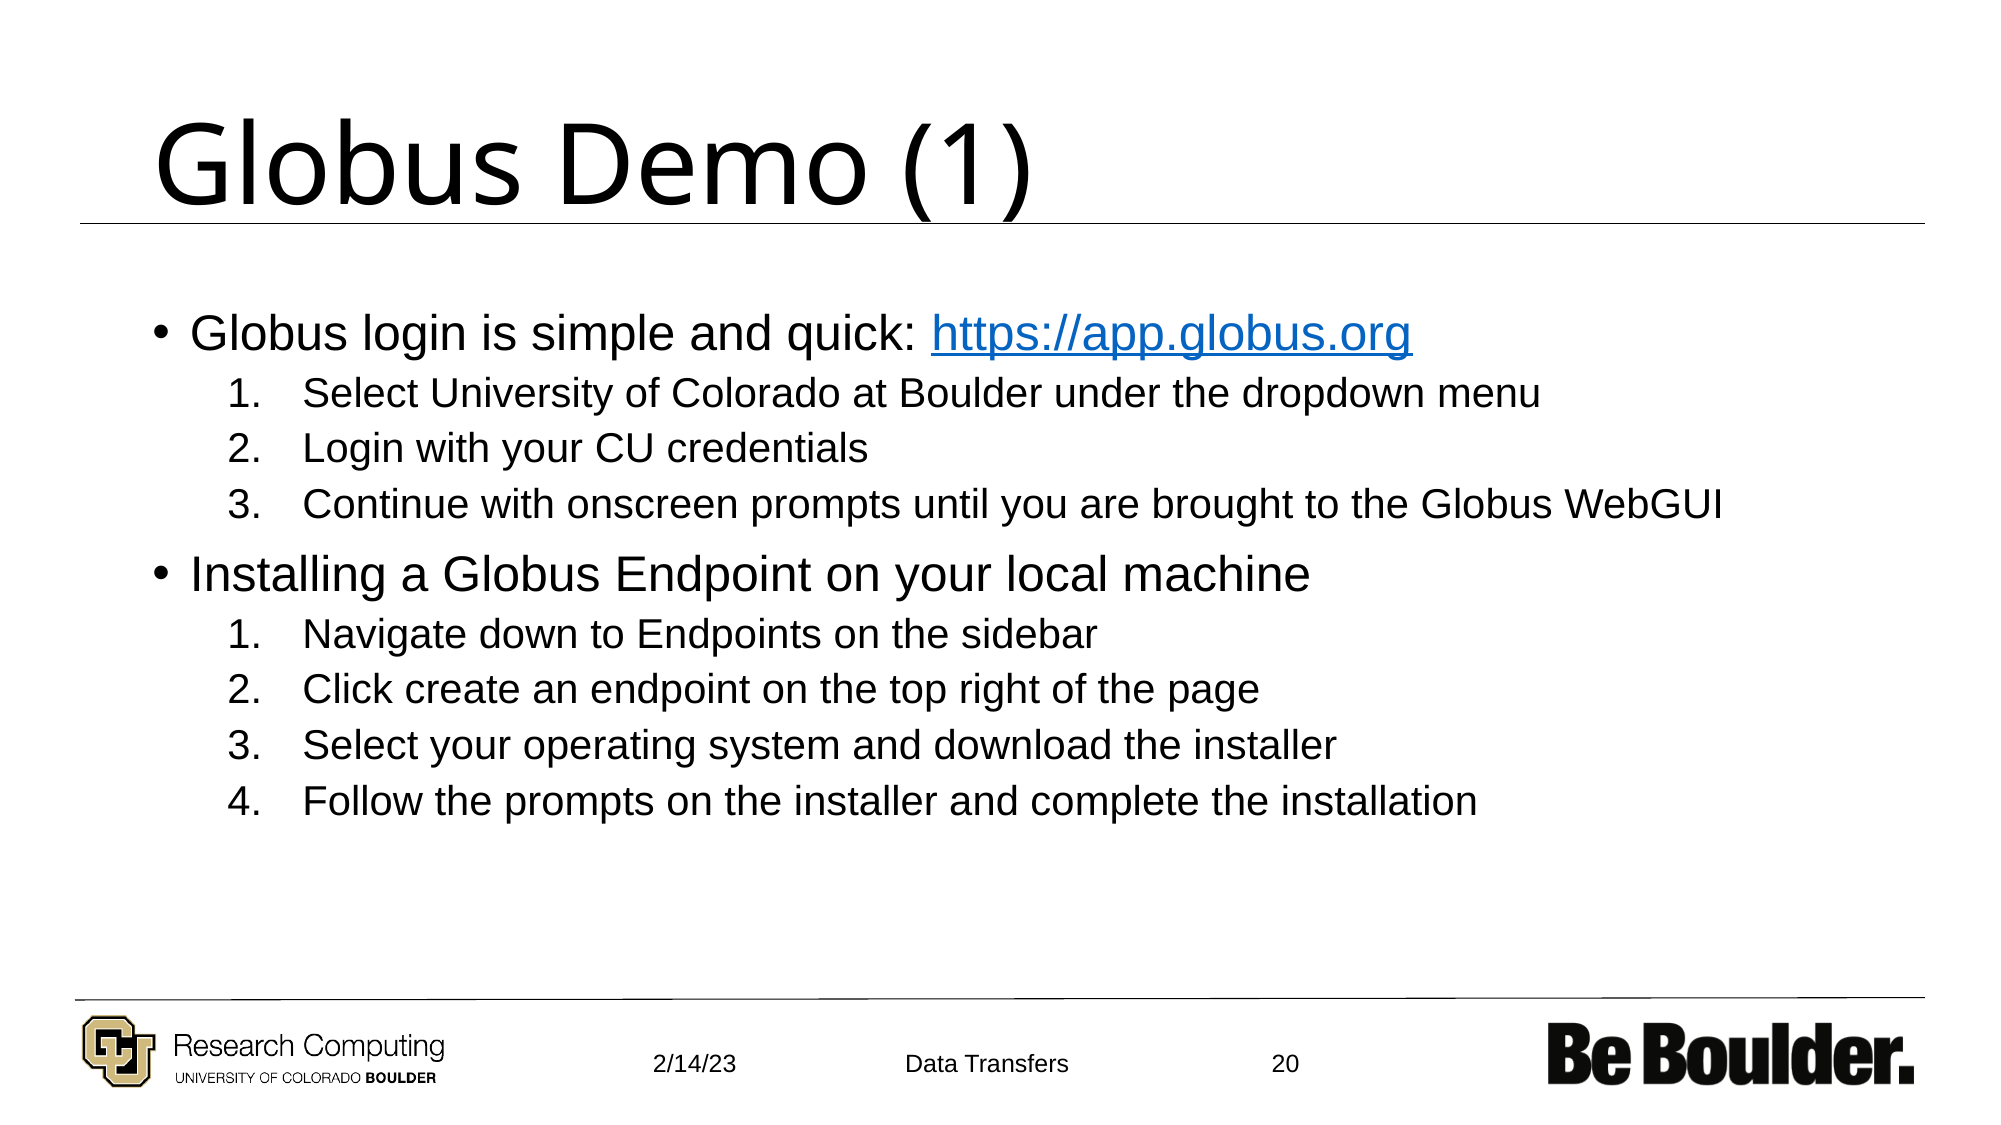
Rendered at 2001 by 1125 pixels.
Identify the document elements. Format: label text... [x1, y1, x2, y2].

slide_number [637, 1032, 772, 1093]
footer Data Transfers [772, 1032, 1202, 1093]
list Globus login is simple and quick: https://app.globus.org Select University of Colorado at Boulder under the dropdown menu Login with your CU credentials Continue with onscreen prompts until you are brought to the Globus WebGUI Installing a Globus Endpoint on your local machine Navigate down to Endpoints on the sidebar Click create an endpoint on the top right of the page Select your operating system and download the installer Follow the prompts on the installer and complete the installation [137, 299, 1863, 983]
slide_number 20 [1202, 1032, 1315, 1093]
picture [81, 1015, 444, 1088]
title Globus Demo (1) [137, 59, 1863, 278]
picture [1524, 1015, 1938, 1088]
